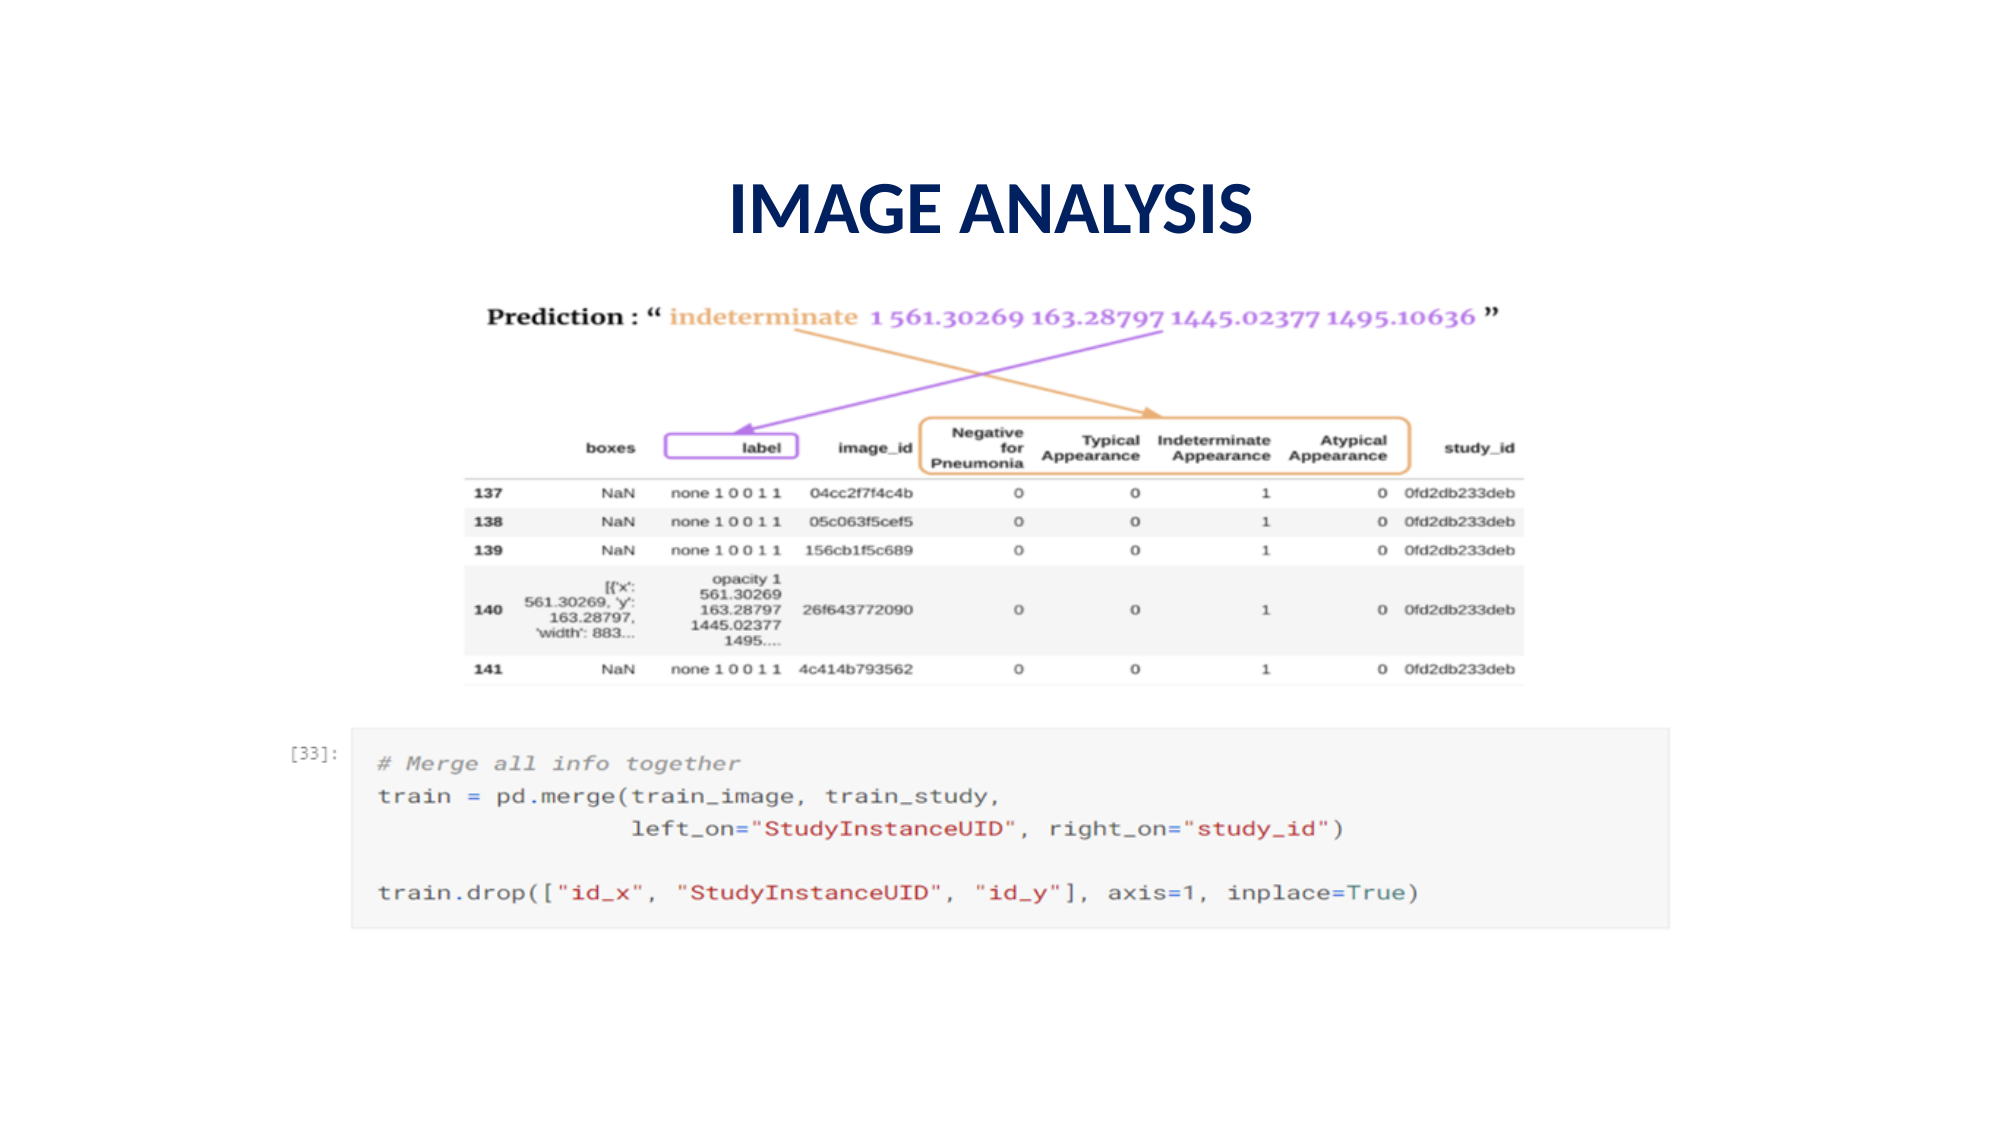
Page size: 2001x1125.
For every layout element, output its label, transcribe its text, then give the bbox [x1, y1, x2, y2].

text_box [274, 282, 1681, 955]
text_box IMAGE ANALYSIS [353, 151, 1630, 257]
